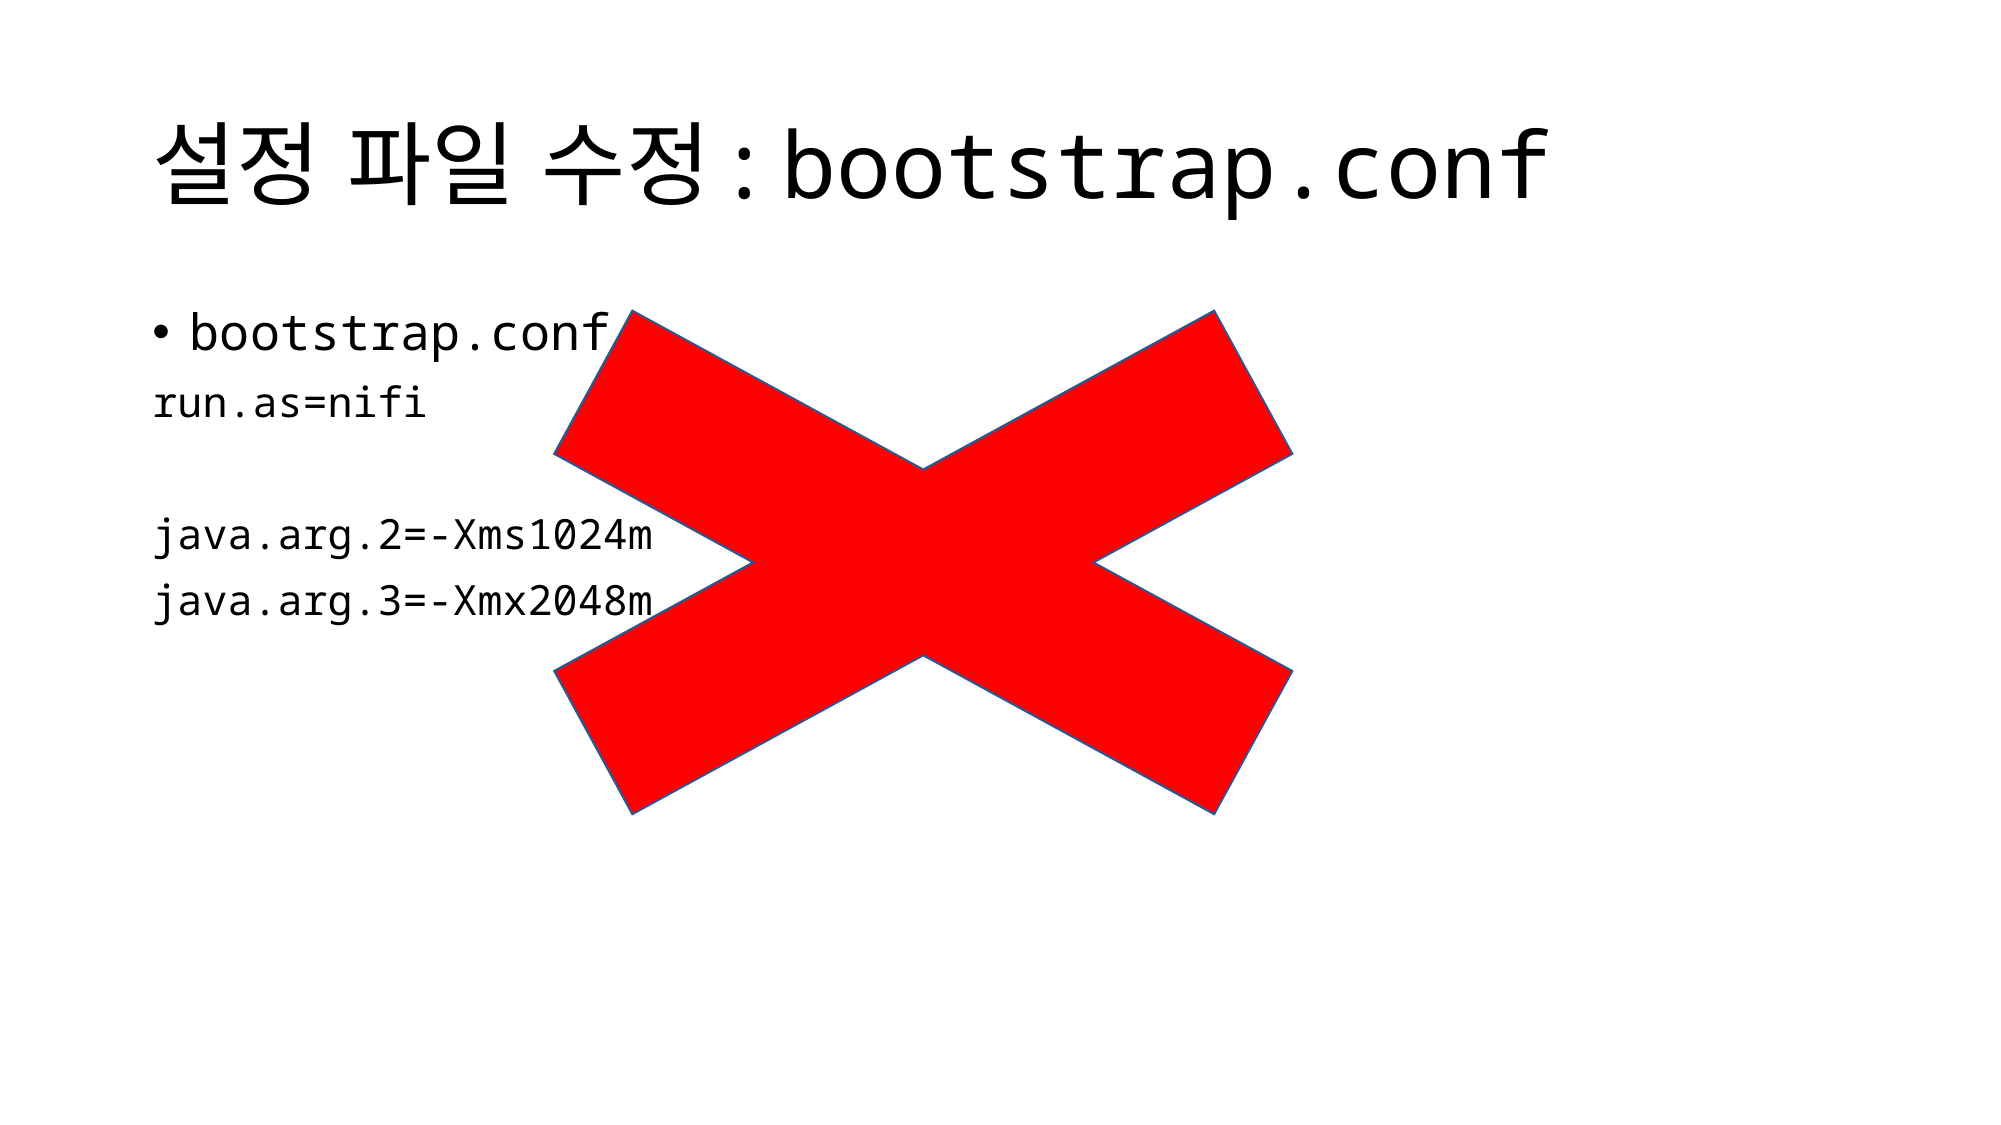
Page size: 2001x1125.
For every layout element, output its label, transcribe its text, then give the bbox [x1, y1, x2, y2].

title 설정 파일 수정: bootstrap.conf [137, 59, 1863, 278]
text_box [552, 309, 1294, 816]
list bootstrap.conf run.as=nifi java.arg.2=-Xms1024m java.arg.3=-Xmx2048m [137, 299, 1863, 1014]
